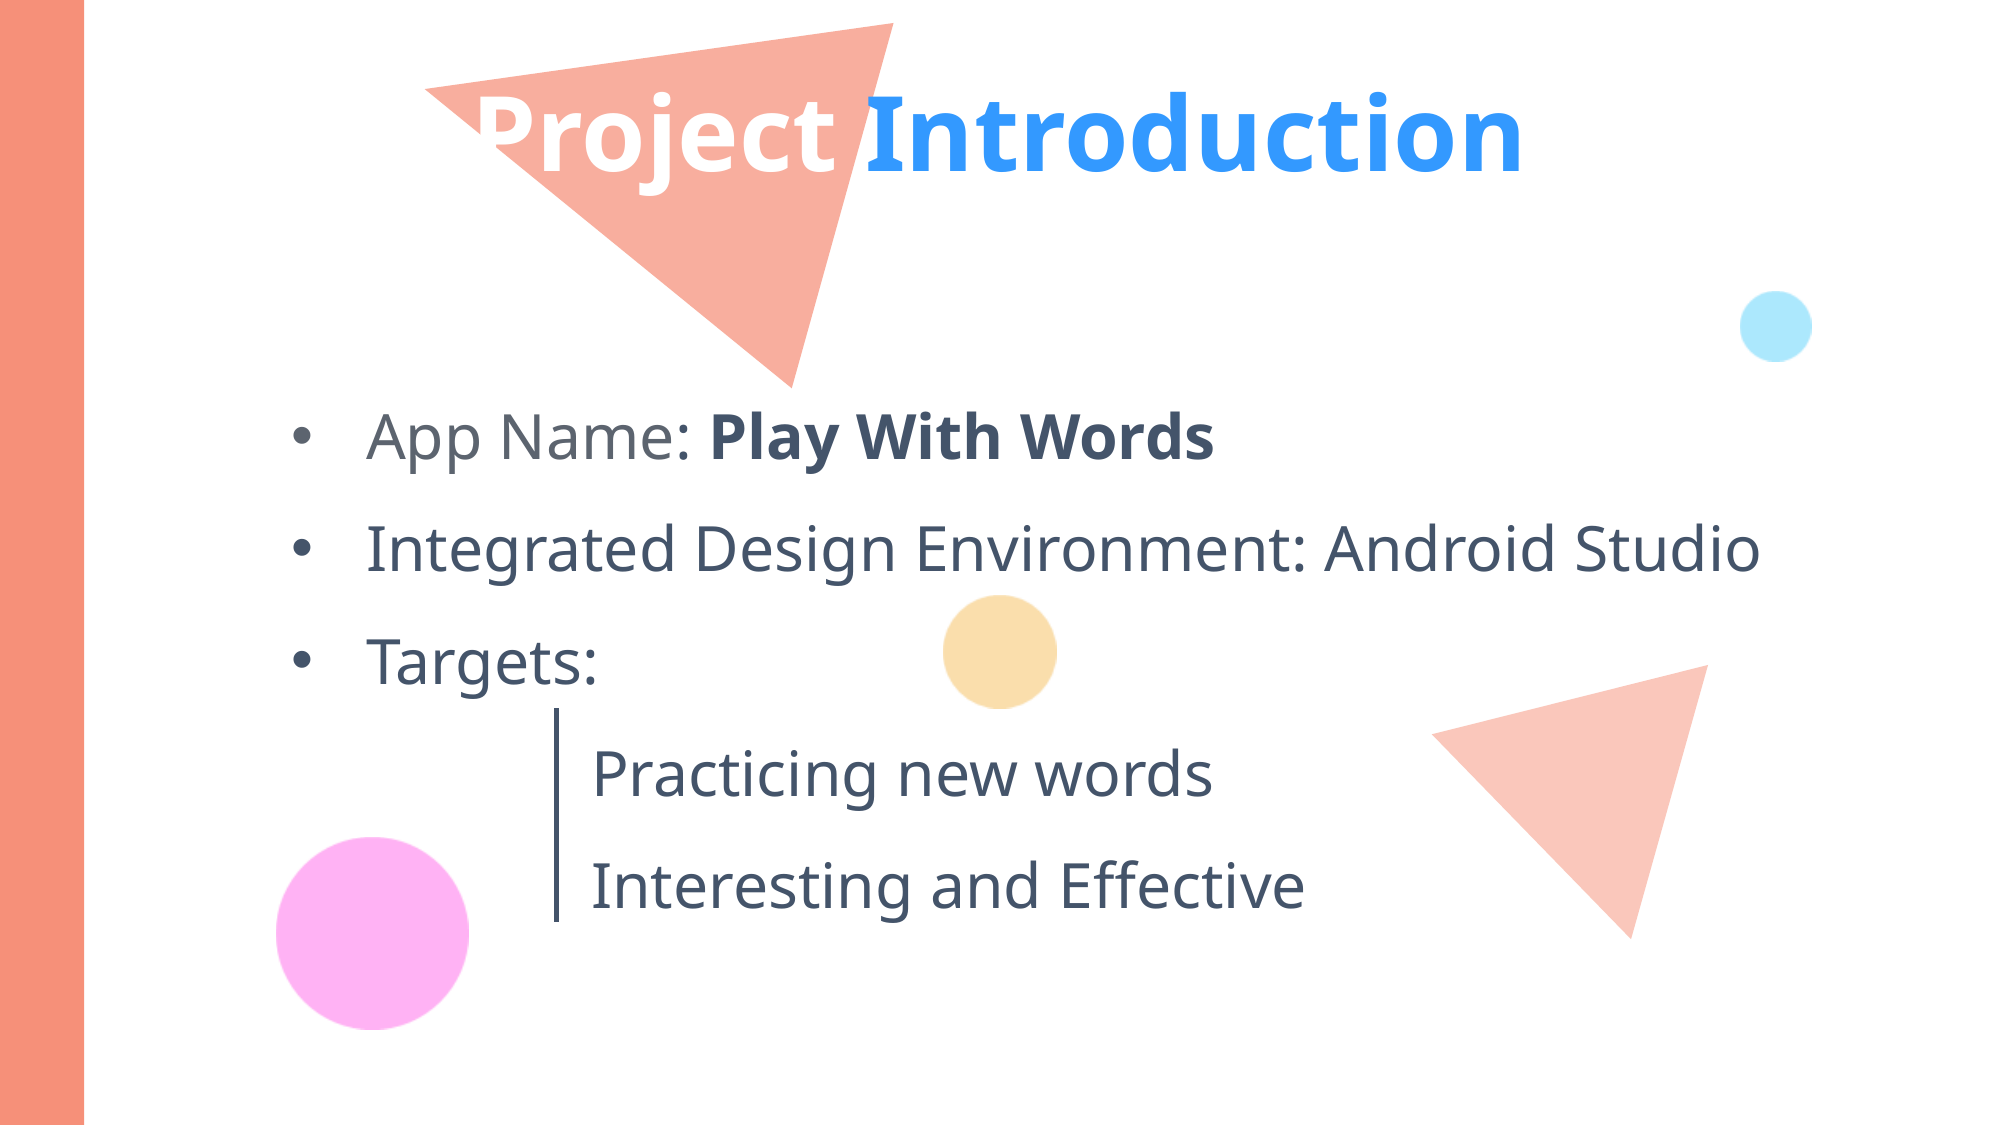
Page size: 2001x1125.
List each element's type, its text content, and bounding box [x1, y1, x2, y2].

text_box [524, 21, 895, 74]
text_box [0, 0, 85, 1125]
text_box App Name: Play With Words Integrated Design Environment: Android Studio Targets: Practicing new words Interesting and Effective [276, 352, 1866, 1042]
picture [943, 595, 1057, 709]
picture [276, 837, 469, 1030]
text_box [561, 202, 845, 352]
text_box Project Introduction [85, 74, 2000, 202]
picture [1740, 291, 1812, 362]
